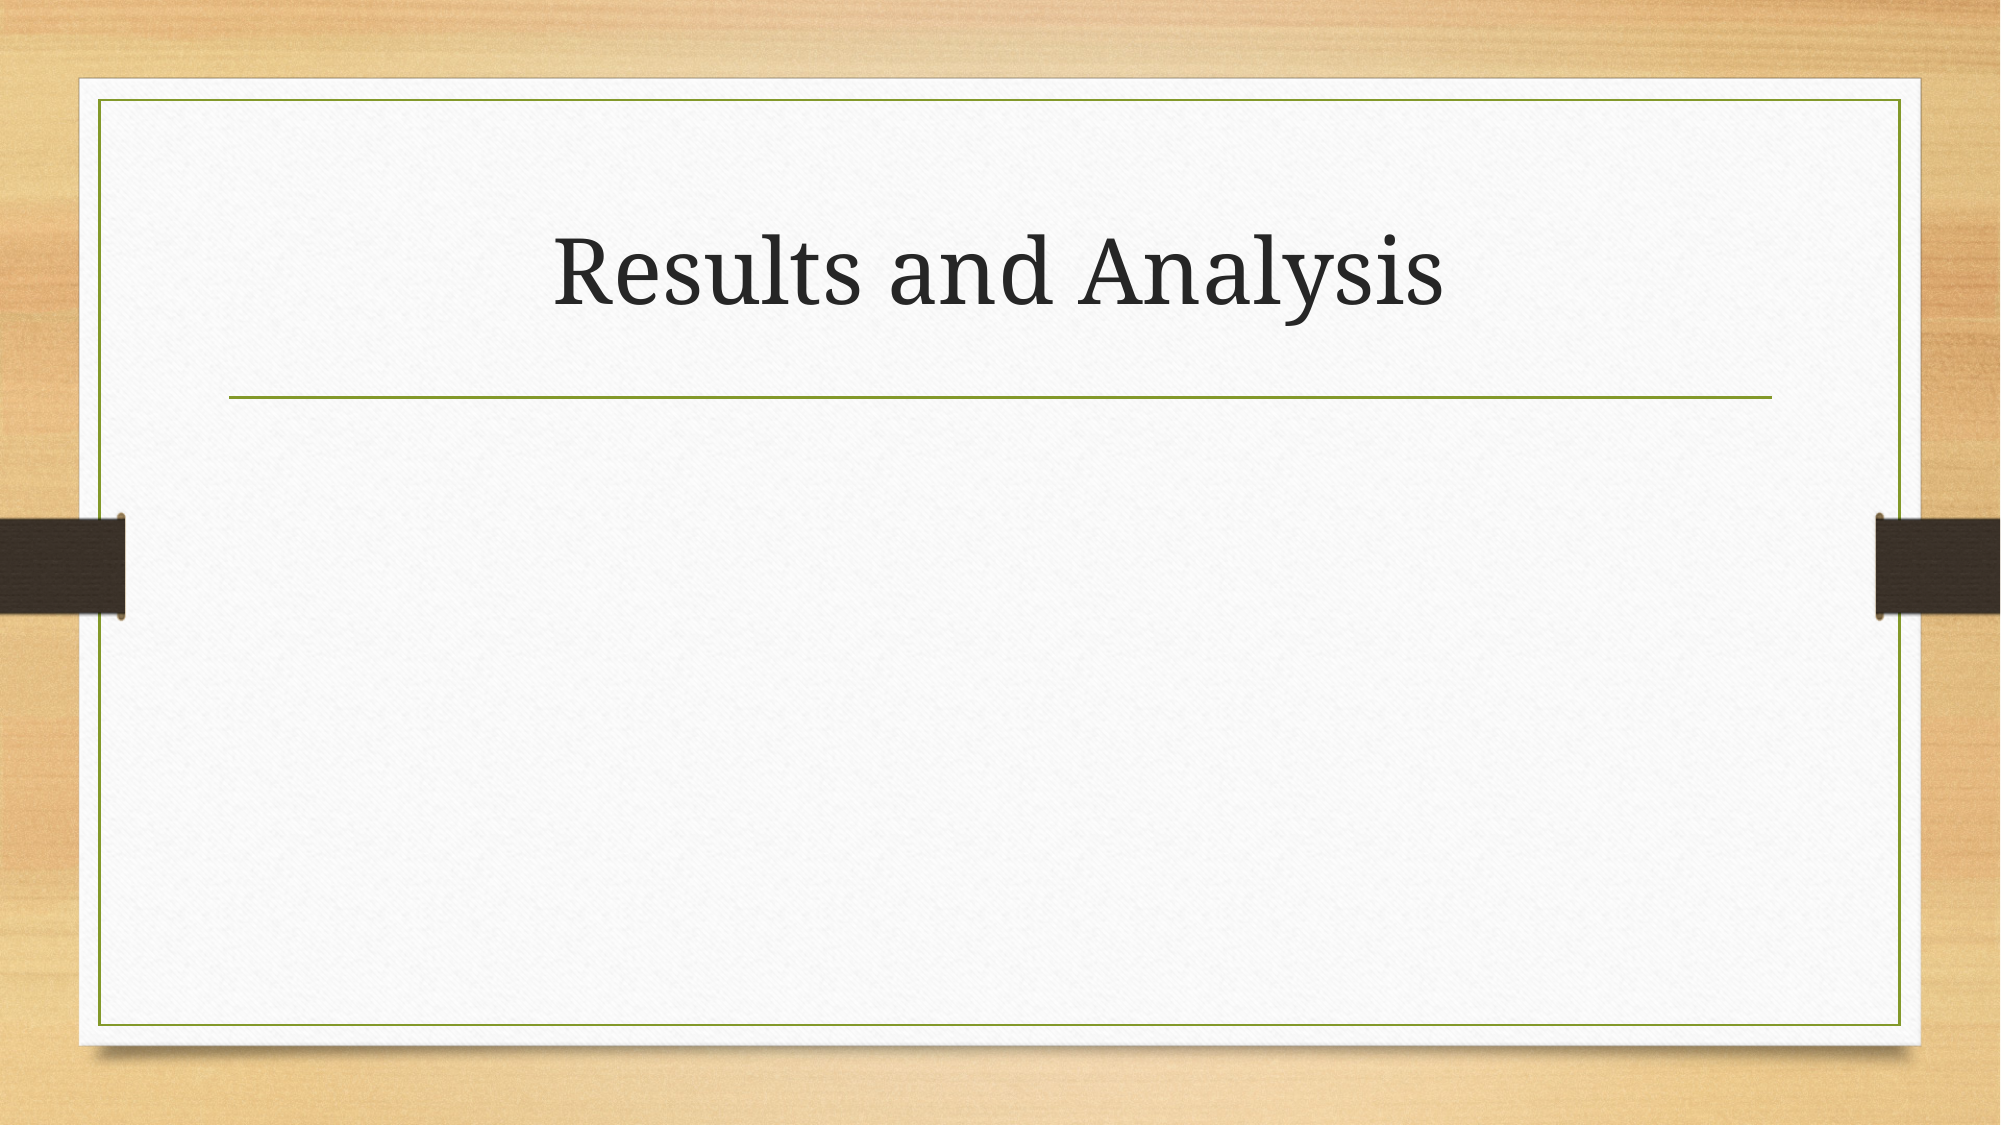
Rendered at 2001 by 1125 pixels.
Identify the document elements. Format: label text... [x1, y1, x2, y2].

picture [0, 0, 2001, 1125]
title Results and Analysis [212, 161, 1788, 375]
